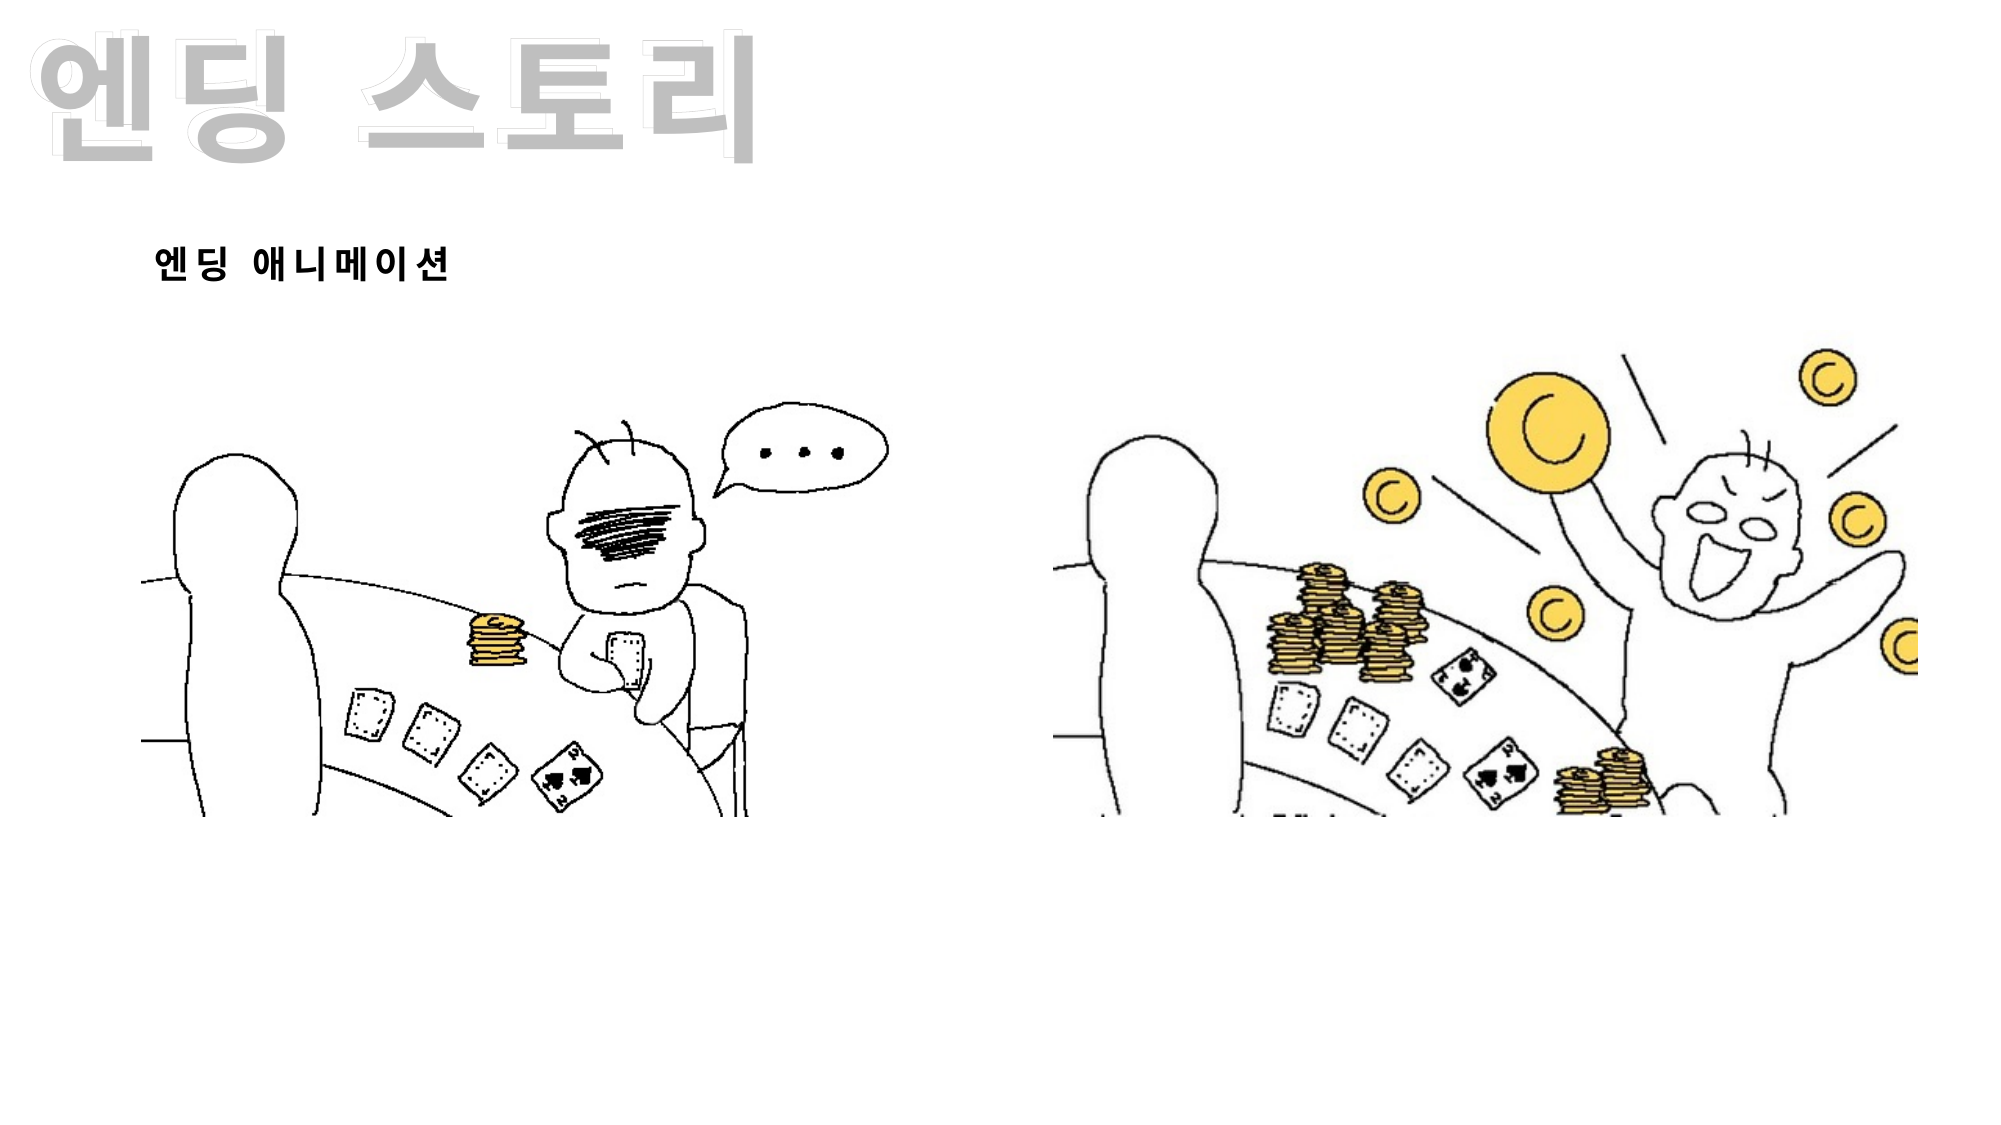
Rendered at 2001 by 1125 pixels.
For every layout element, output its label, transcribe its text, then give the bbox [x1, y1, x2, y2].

text_box 엔딩 애니메이션 [82, 211, 523, 294]
picture [141, 353, 965, 817]
picture [1053, 330, 1918, 817]
text_box 엔딩 스토리 [9, 0, 1357, 180]
text_box 엔딩 스토리 [20, 6, 964, 187]
